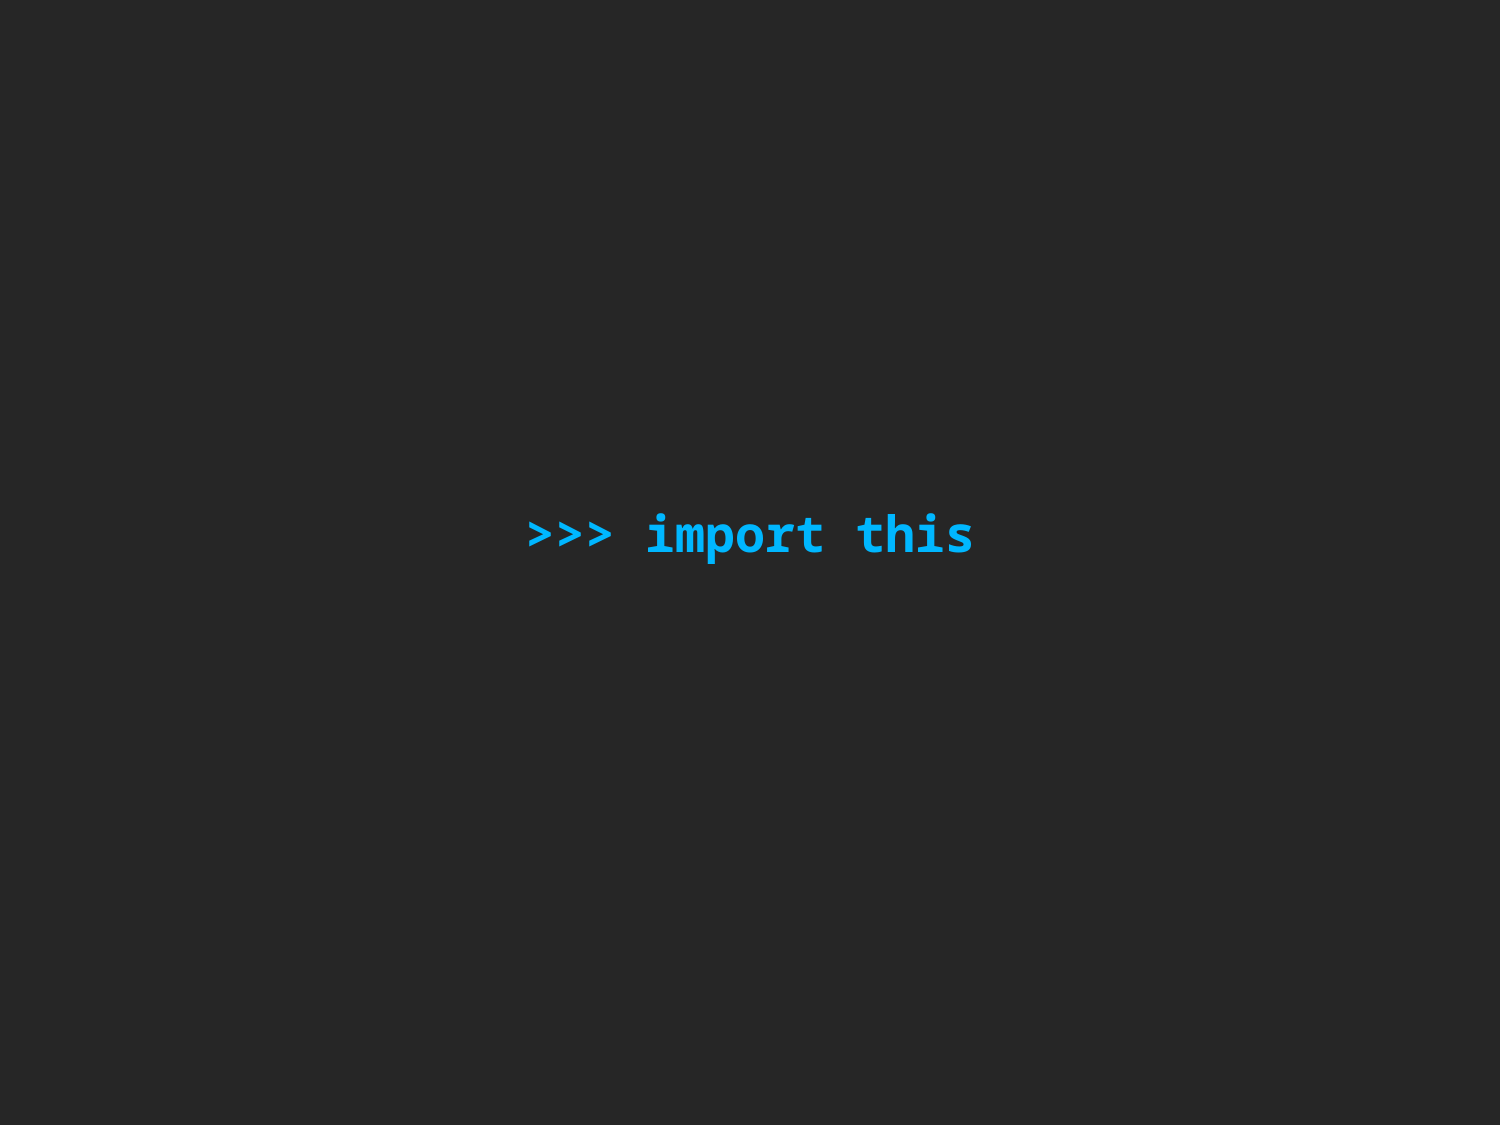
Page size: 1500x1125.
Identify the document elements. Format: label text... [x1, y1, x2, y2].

title >>> import this [0, 0, 1500, 1125]
